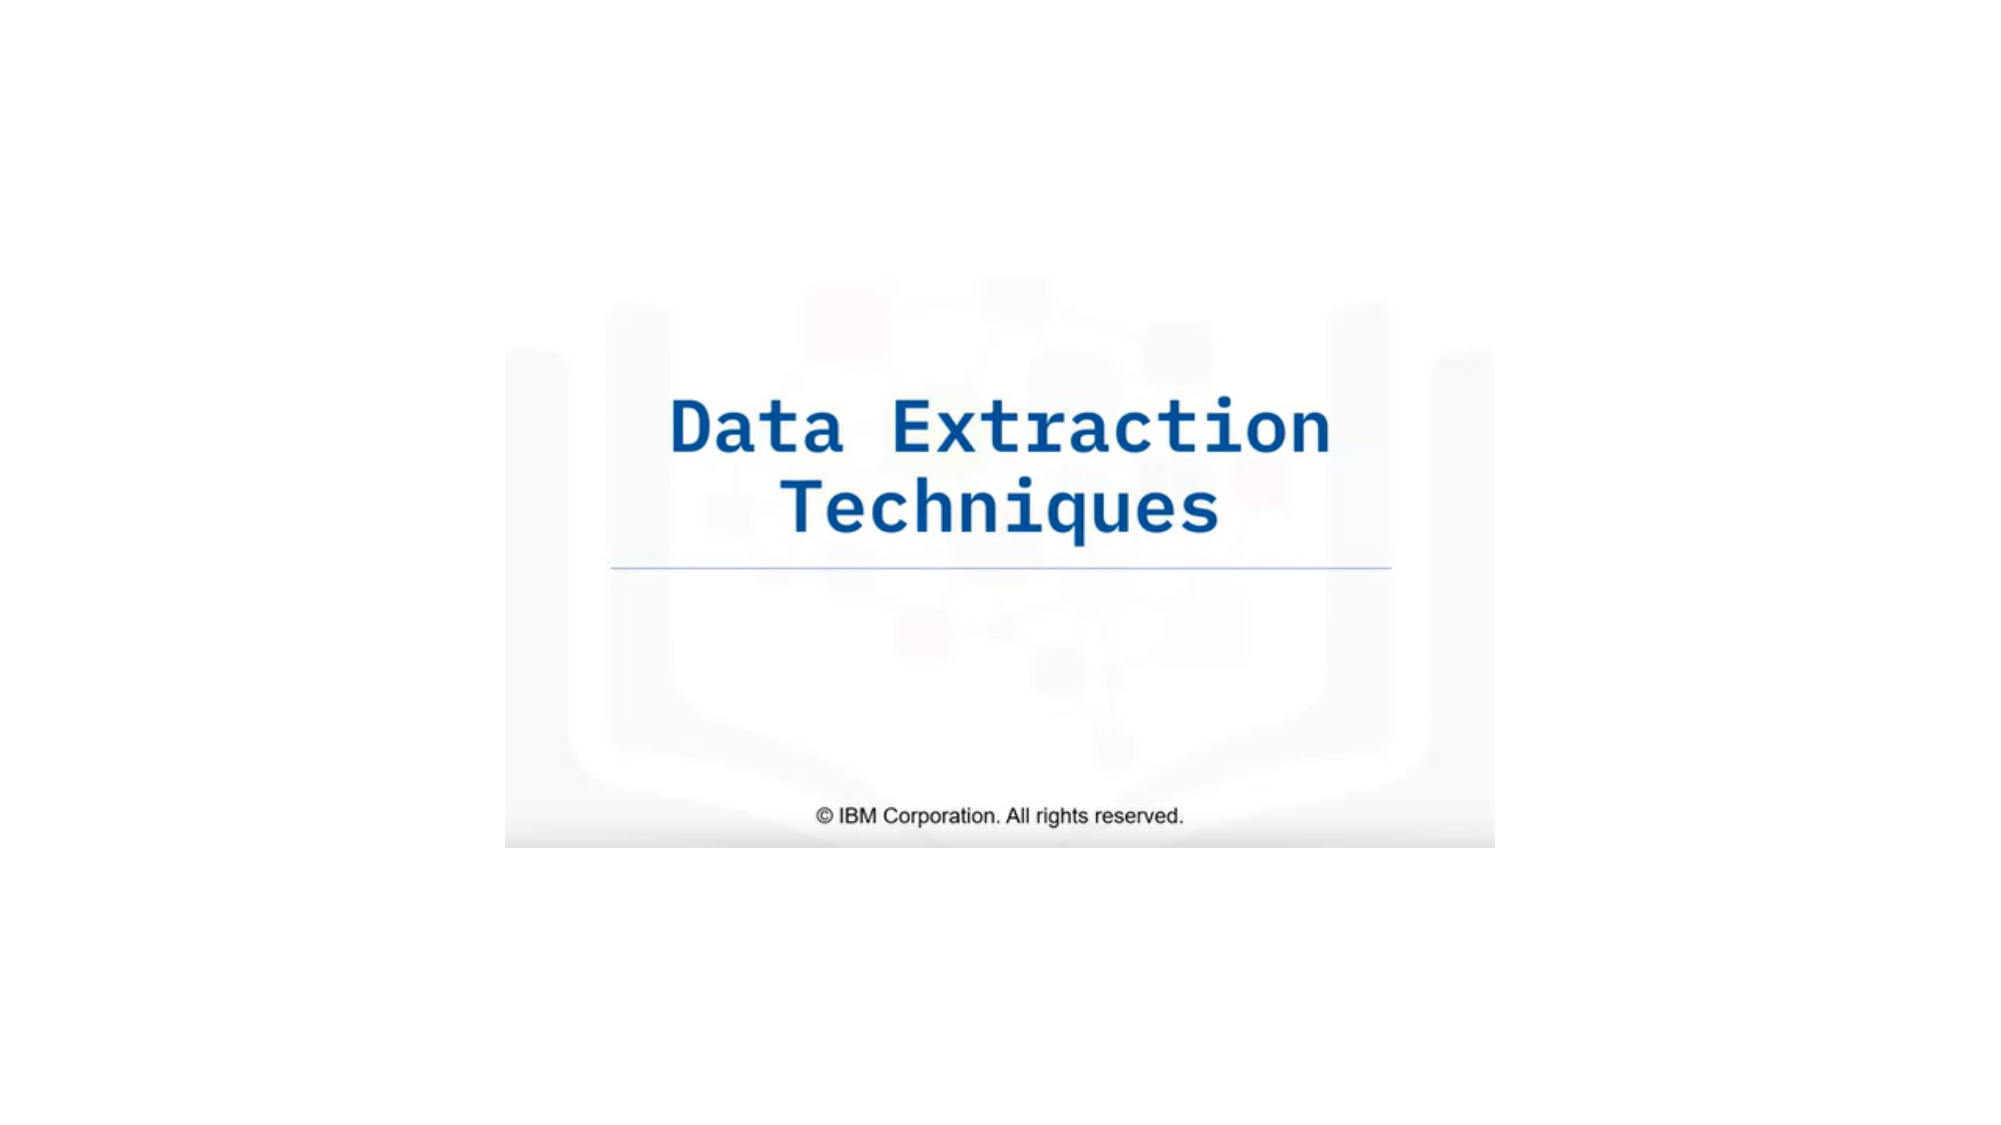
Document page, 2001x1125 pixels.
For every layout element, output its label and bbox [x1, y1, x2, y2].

picture [505, 277, 1495, 848]
